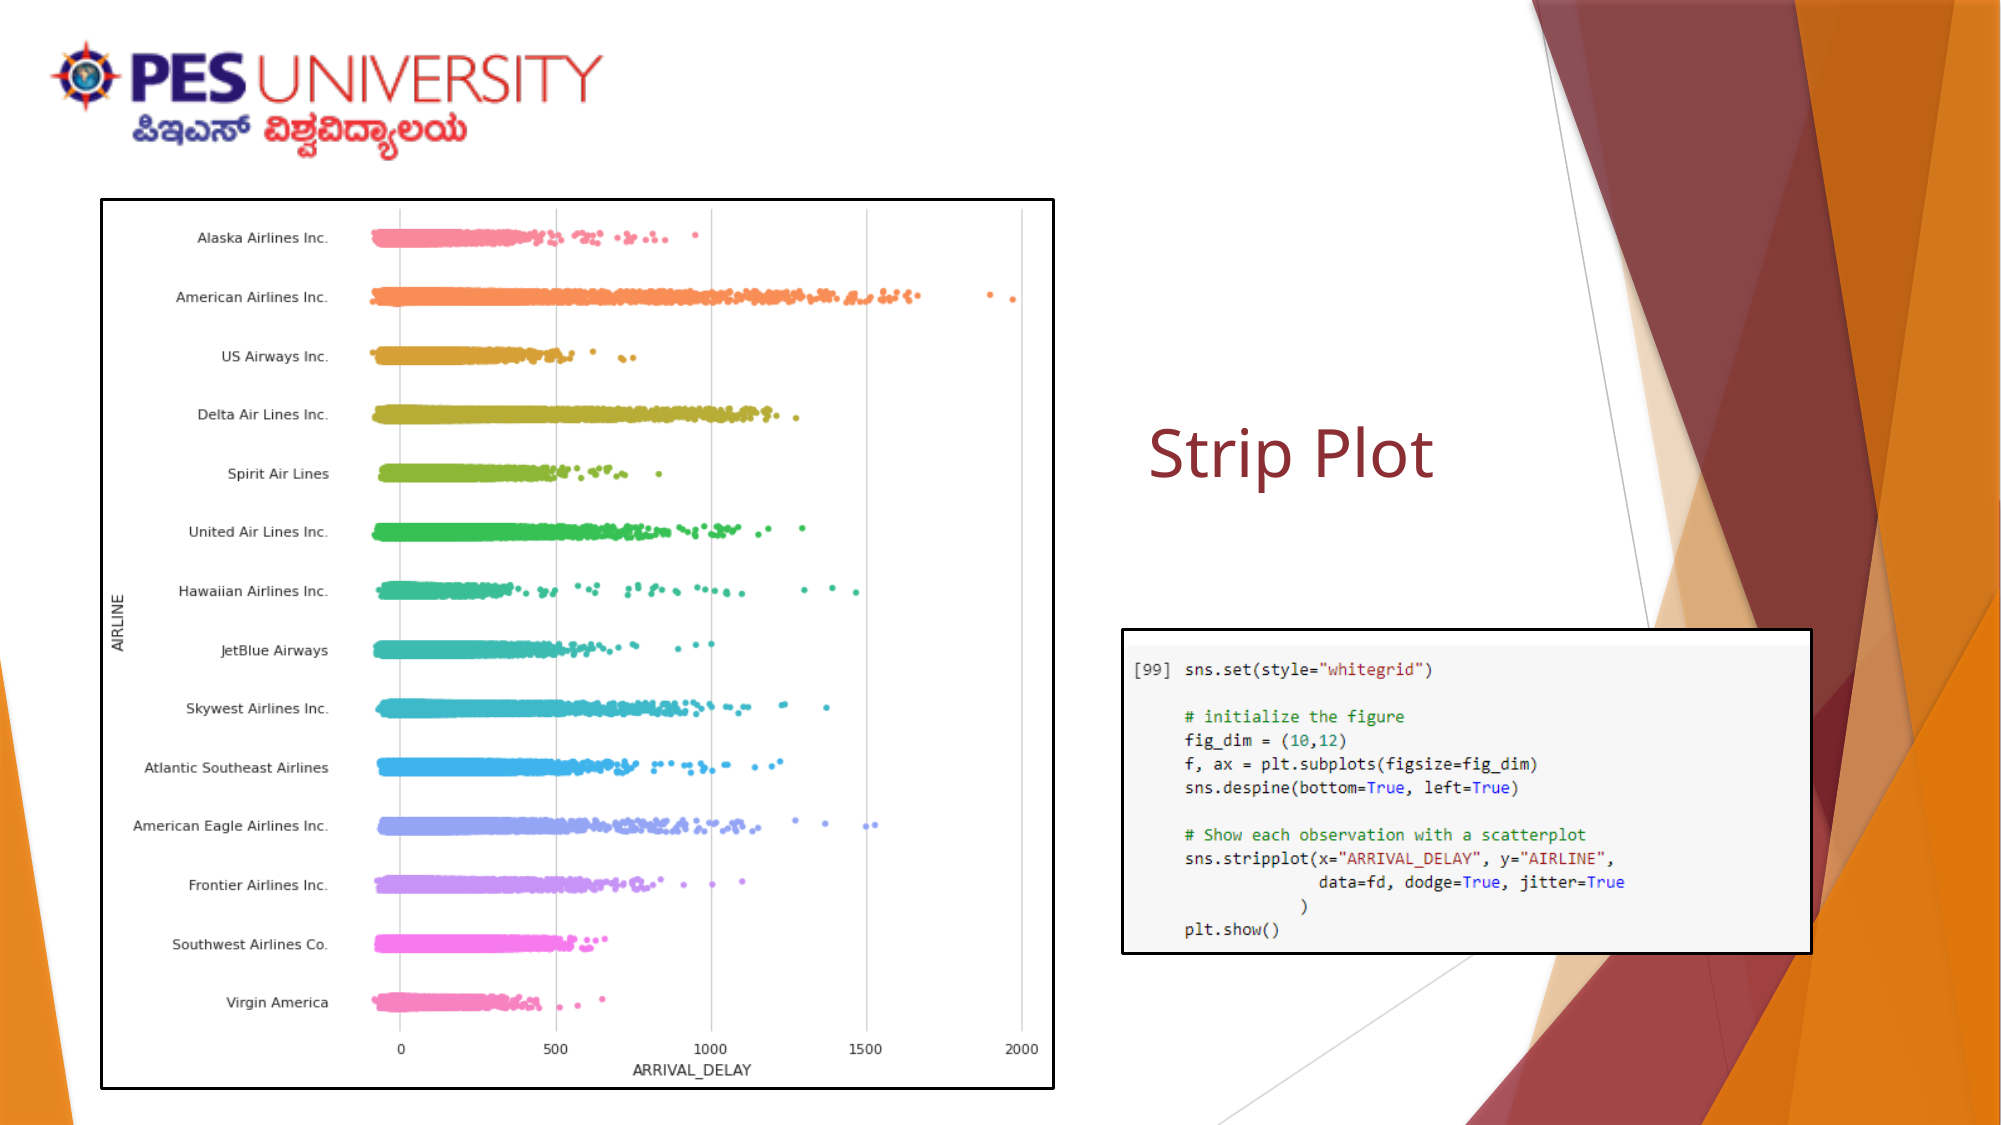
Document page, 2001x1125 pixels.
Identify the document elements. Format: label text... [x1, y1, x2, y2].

picture [47, 36, 610, 163]
picture [1123, 630, 1811, 953]
text_box Strip Plot [1133, 402, 1450, 498]
picture [102, 200, 1053, 1088]
